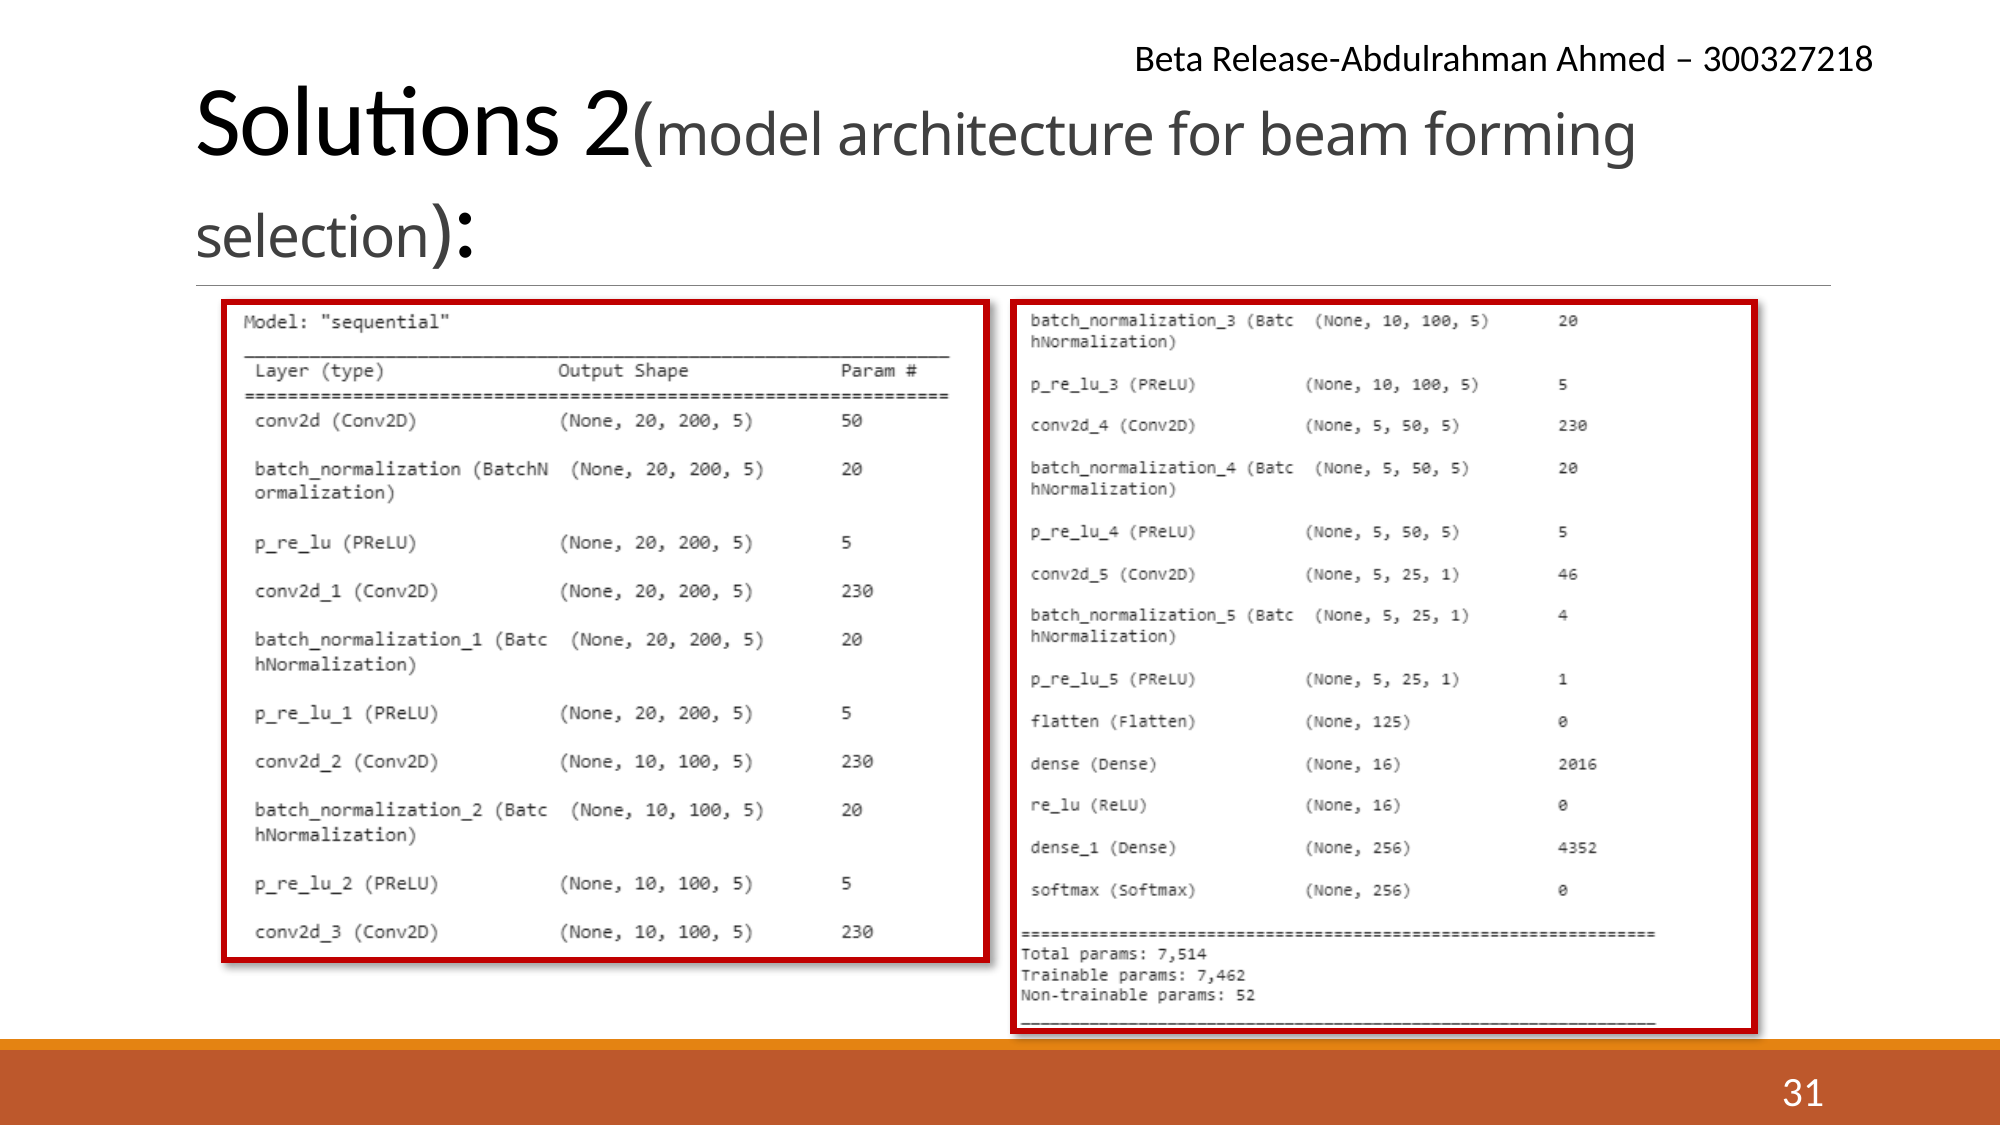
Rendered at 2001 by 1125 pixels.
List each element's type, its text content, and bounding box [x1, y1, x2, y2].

picture [226, 304, 984, 958]
slide_number 30 [1624, 1059, 1840, 1120]
text_box Beta Release-Abdulrahman Ahmed – 300327218 [1119, 26, 1960, 132]
picture [1016, 304, 1752, 1029]
title Solutions 2(model architecture for beam forming selection): [180, 47, 1830, 285]
